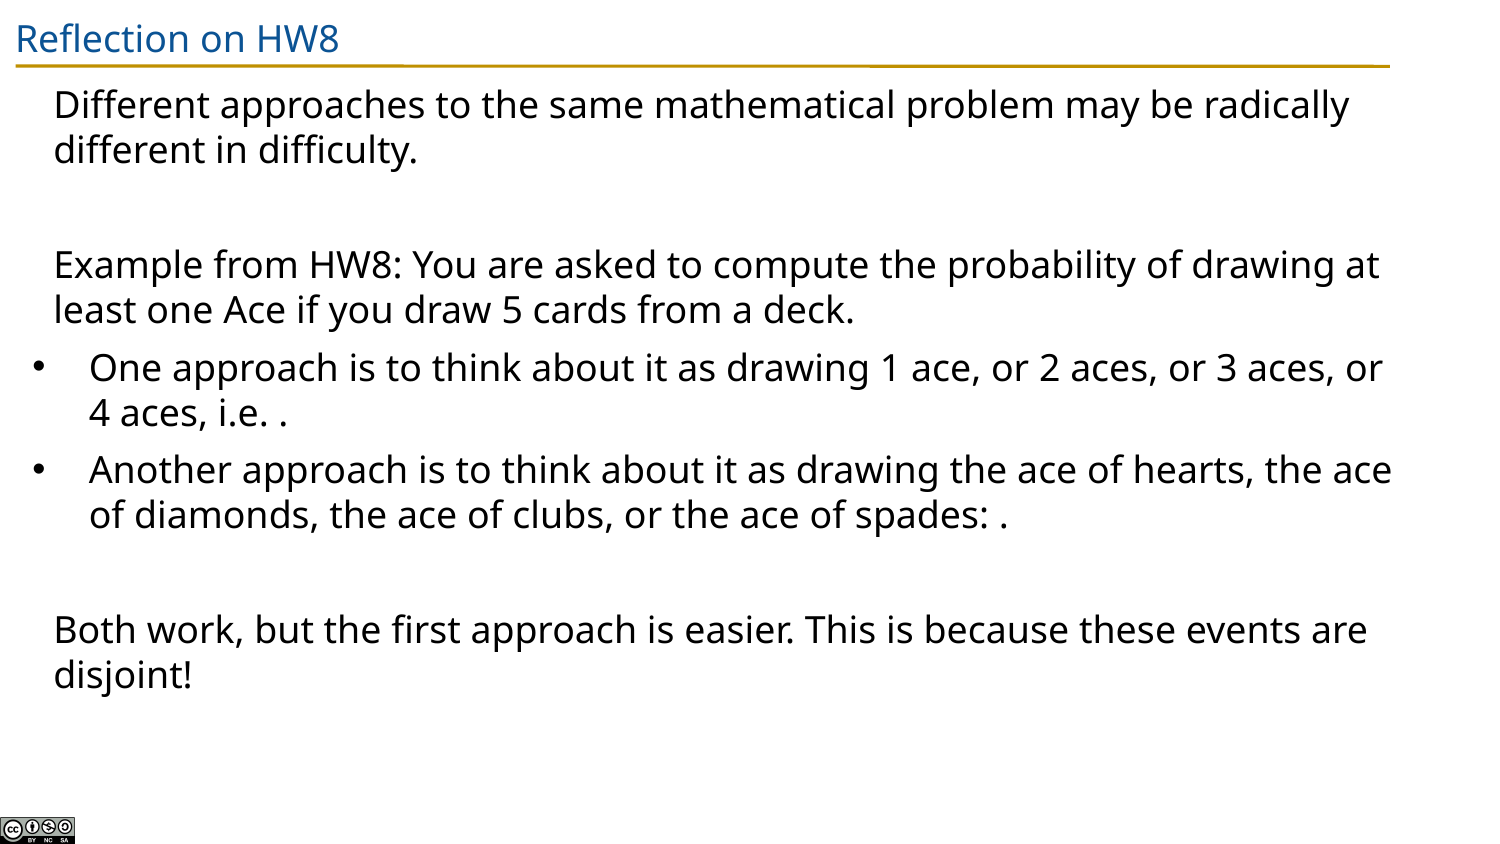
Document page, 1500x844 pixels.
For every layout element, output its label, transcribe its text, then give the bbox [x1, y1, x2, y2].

picture [0, 817, 75, 844]
title Reflection on HW8 [0, 0, 1398, 65]
